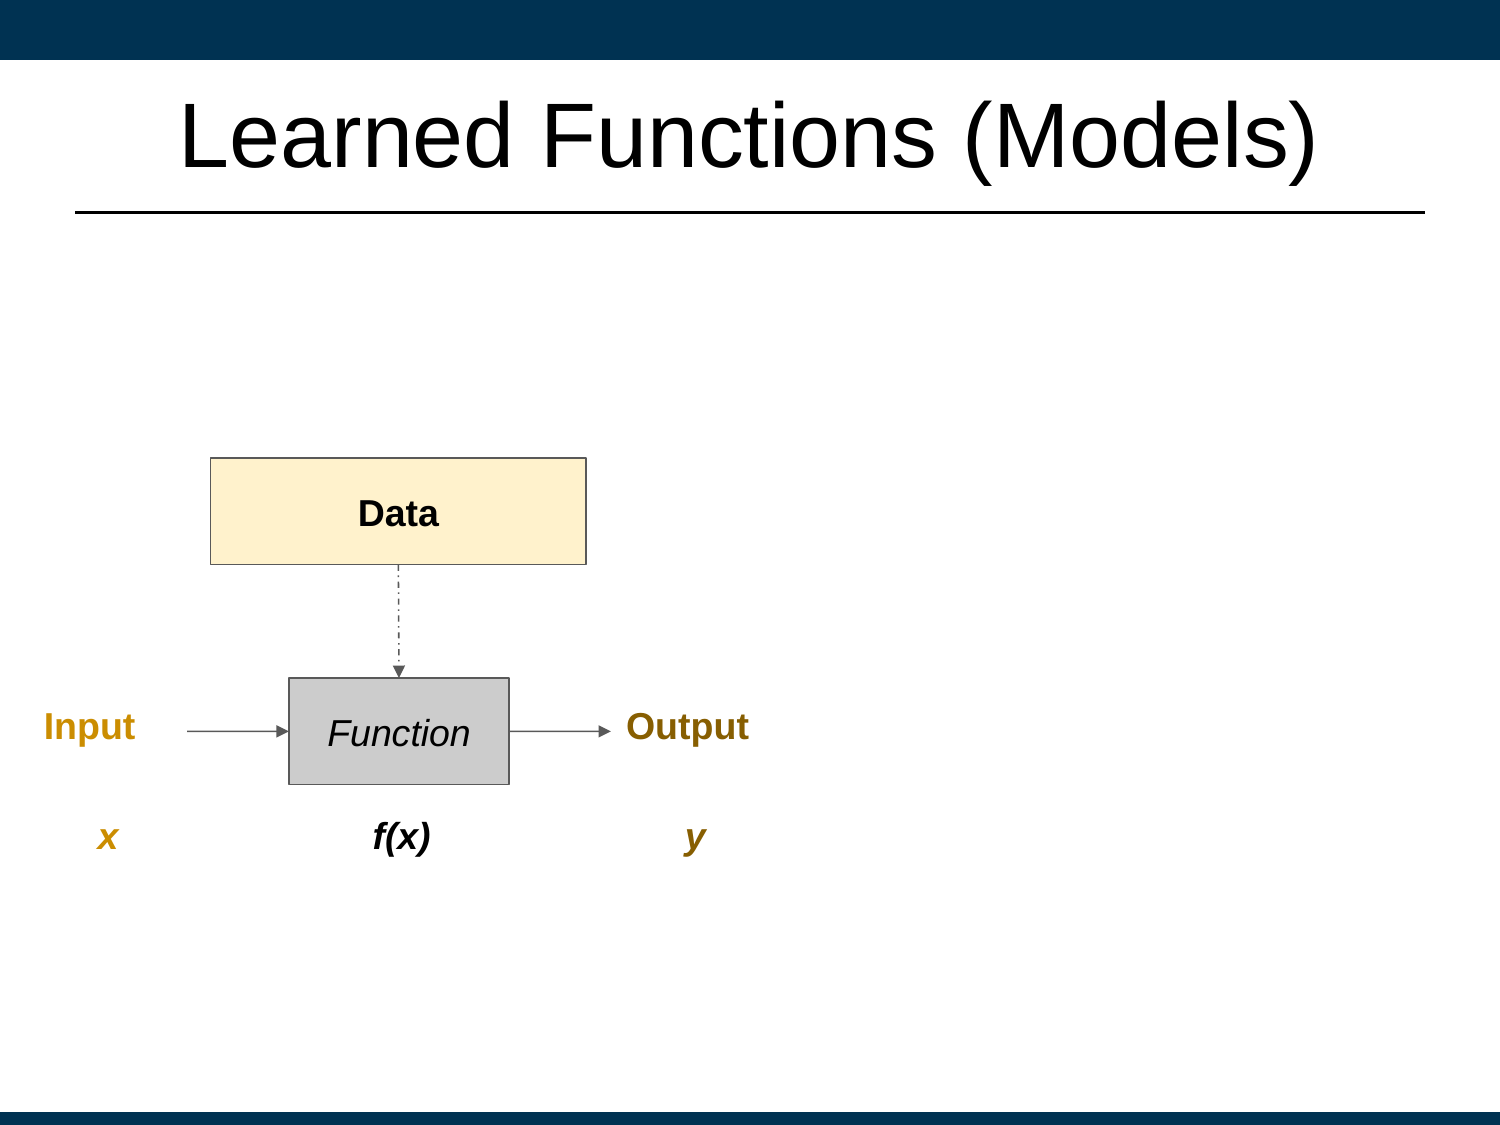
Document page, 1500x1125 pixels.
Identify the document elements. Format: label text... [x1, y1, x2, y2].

text_box Function [289, 678, 509, 785]
text_box x [28, 797, 187, 886]
text_box Data [210, 458, 587, 565]
text_box y [616, 797, 775, 886]
text_box f(x) [322, 797, 481, 886]
text_box Output [611, 687, 797, 776]
text_box Input [28, 687, 187, 776]
text_box [509, 725, 611, 738]
title Learned Functions (Models) [75, 37, 1425, 225]
text_box [187, 725, 289, 738]
text_box [392, 564, 406, 678]
